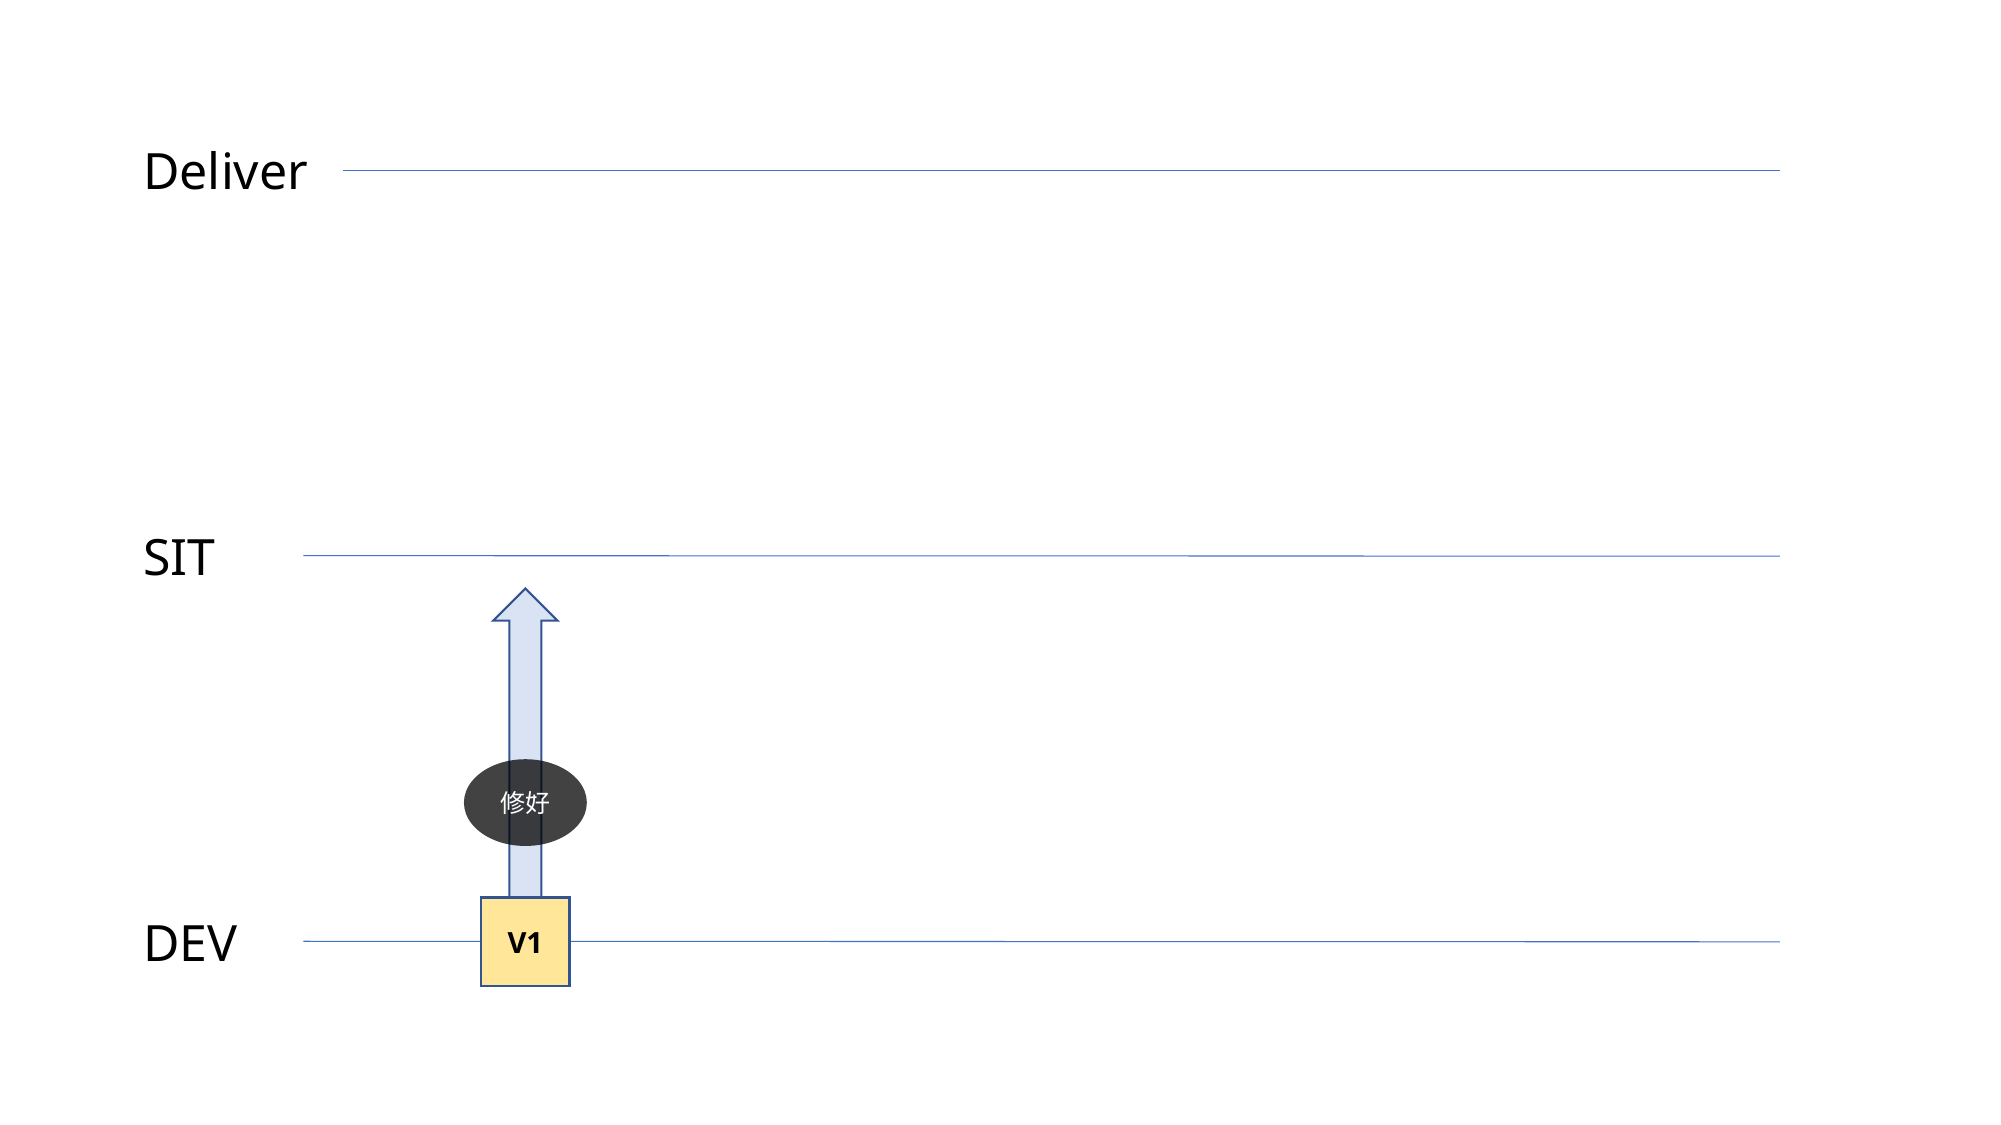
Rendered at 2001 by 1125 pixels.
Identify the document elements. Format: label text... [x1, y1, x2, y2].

text_box V1 [480, 942, 571, 987]
text_box DEV [128, 903, 304, 979]
text_box V1 [480, 896, 571, 941]
text_box [508, 846, 543, 896]
text_box SIT [128, 518, 304, 593]
text_box Deliver [128, 132, 344, 208]
text_box [490, 587, 560, 759]
text_box 修好 [462, 758, 588, 847]
